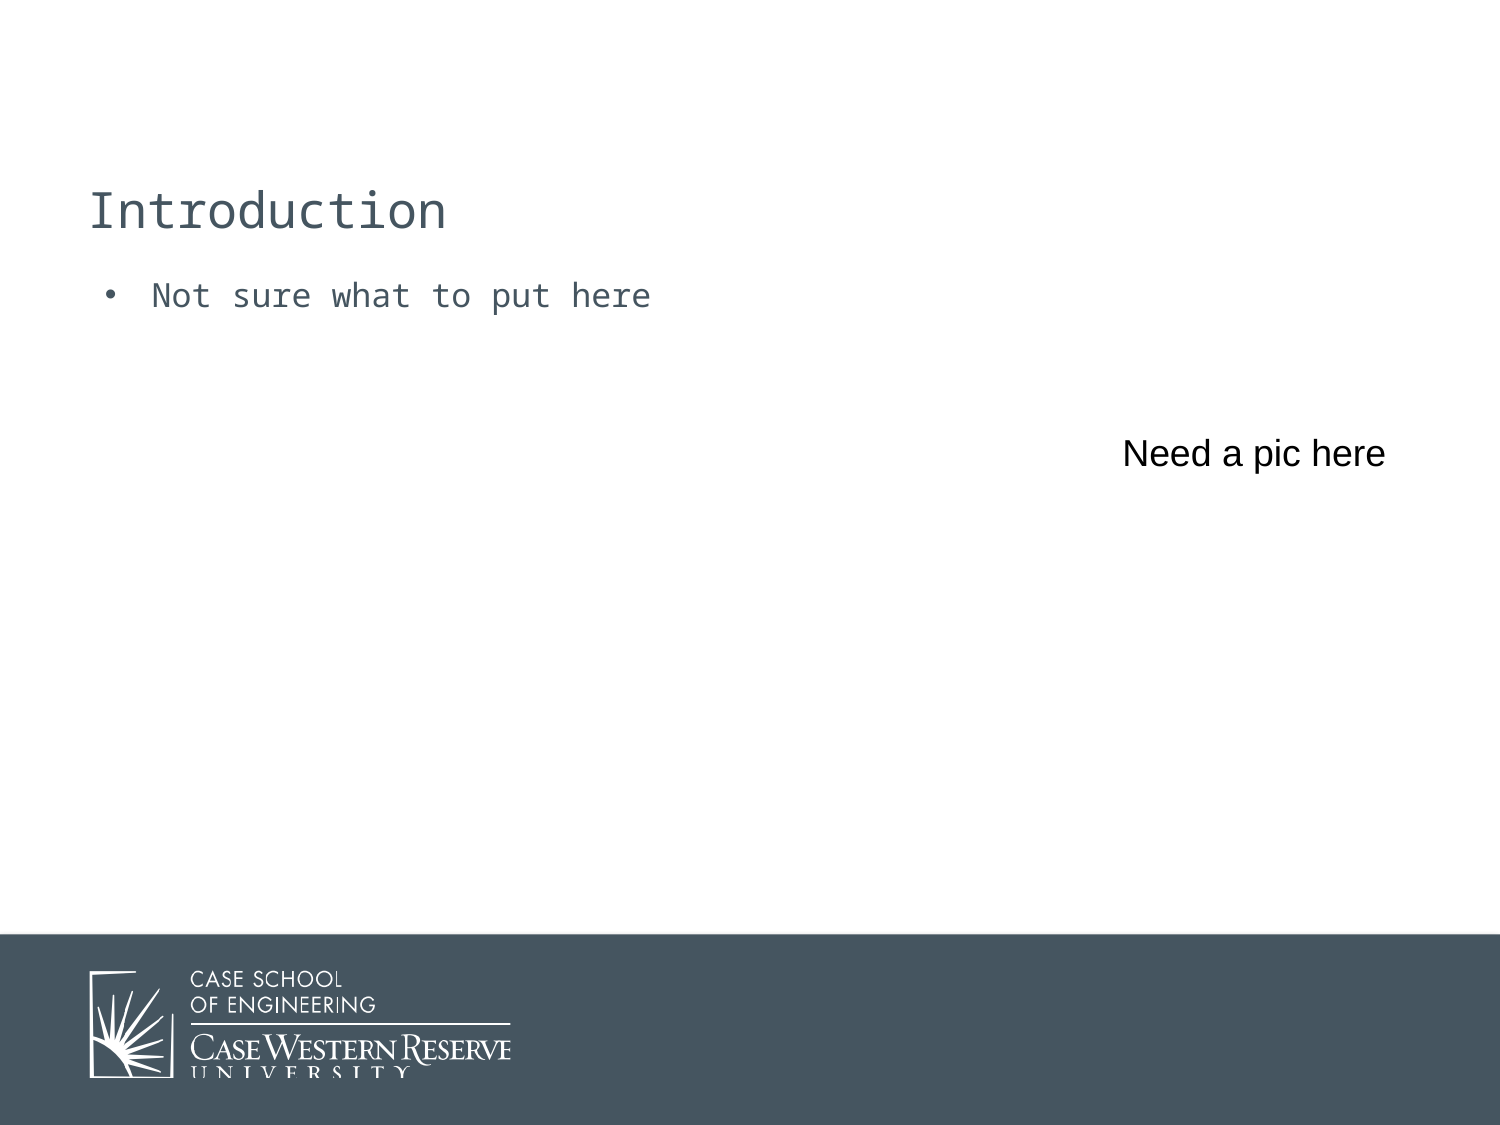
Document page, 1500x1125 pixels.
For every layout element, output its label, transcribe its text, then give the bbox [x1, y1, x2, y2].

text_box Introduction [72, 171, 871, 247]
picture [89, 970, 511, 1078]
text_box Need a pic here [1107, 422, 1402, 482]
text_box [0, 934, 1500, 1125]
text_box Not sure what to put here [89, 266, 1290, 322]
